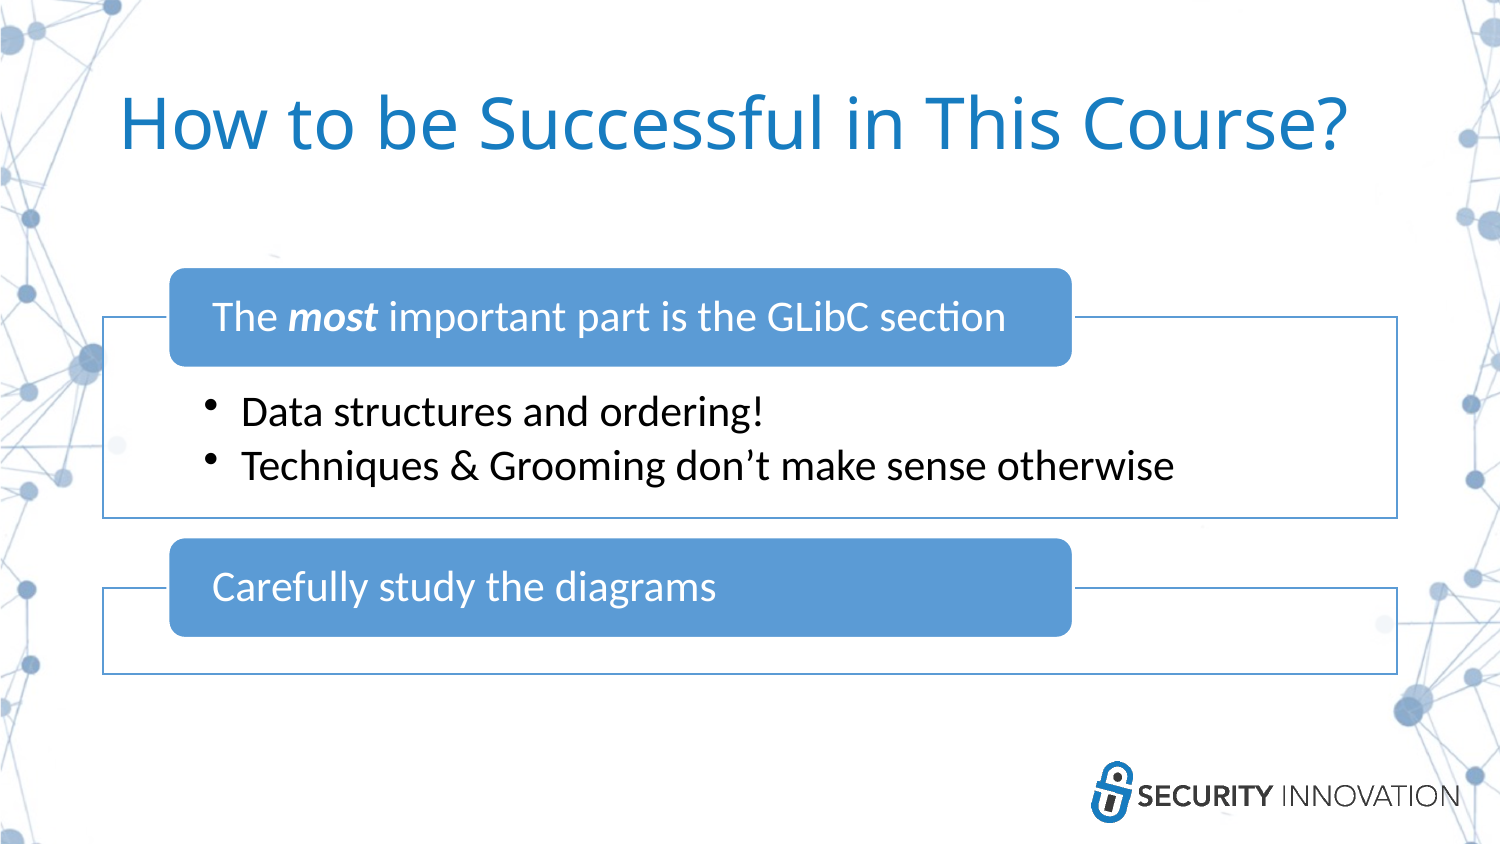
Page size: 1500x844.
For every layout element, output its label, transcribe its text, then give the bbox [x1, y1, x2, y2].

picture [1091, 1, 1500, 844]
picture [1, 1, 333, 844]
title How to be Successful in This Course? [103, 44, 1397, 202]
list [103, 202, 1397, 739]
